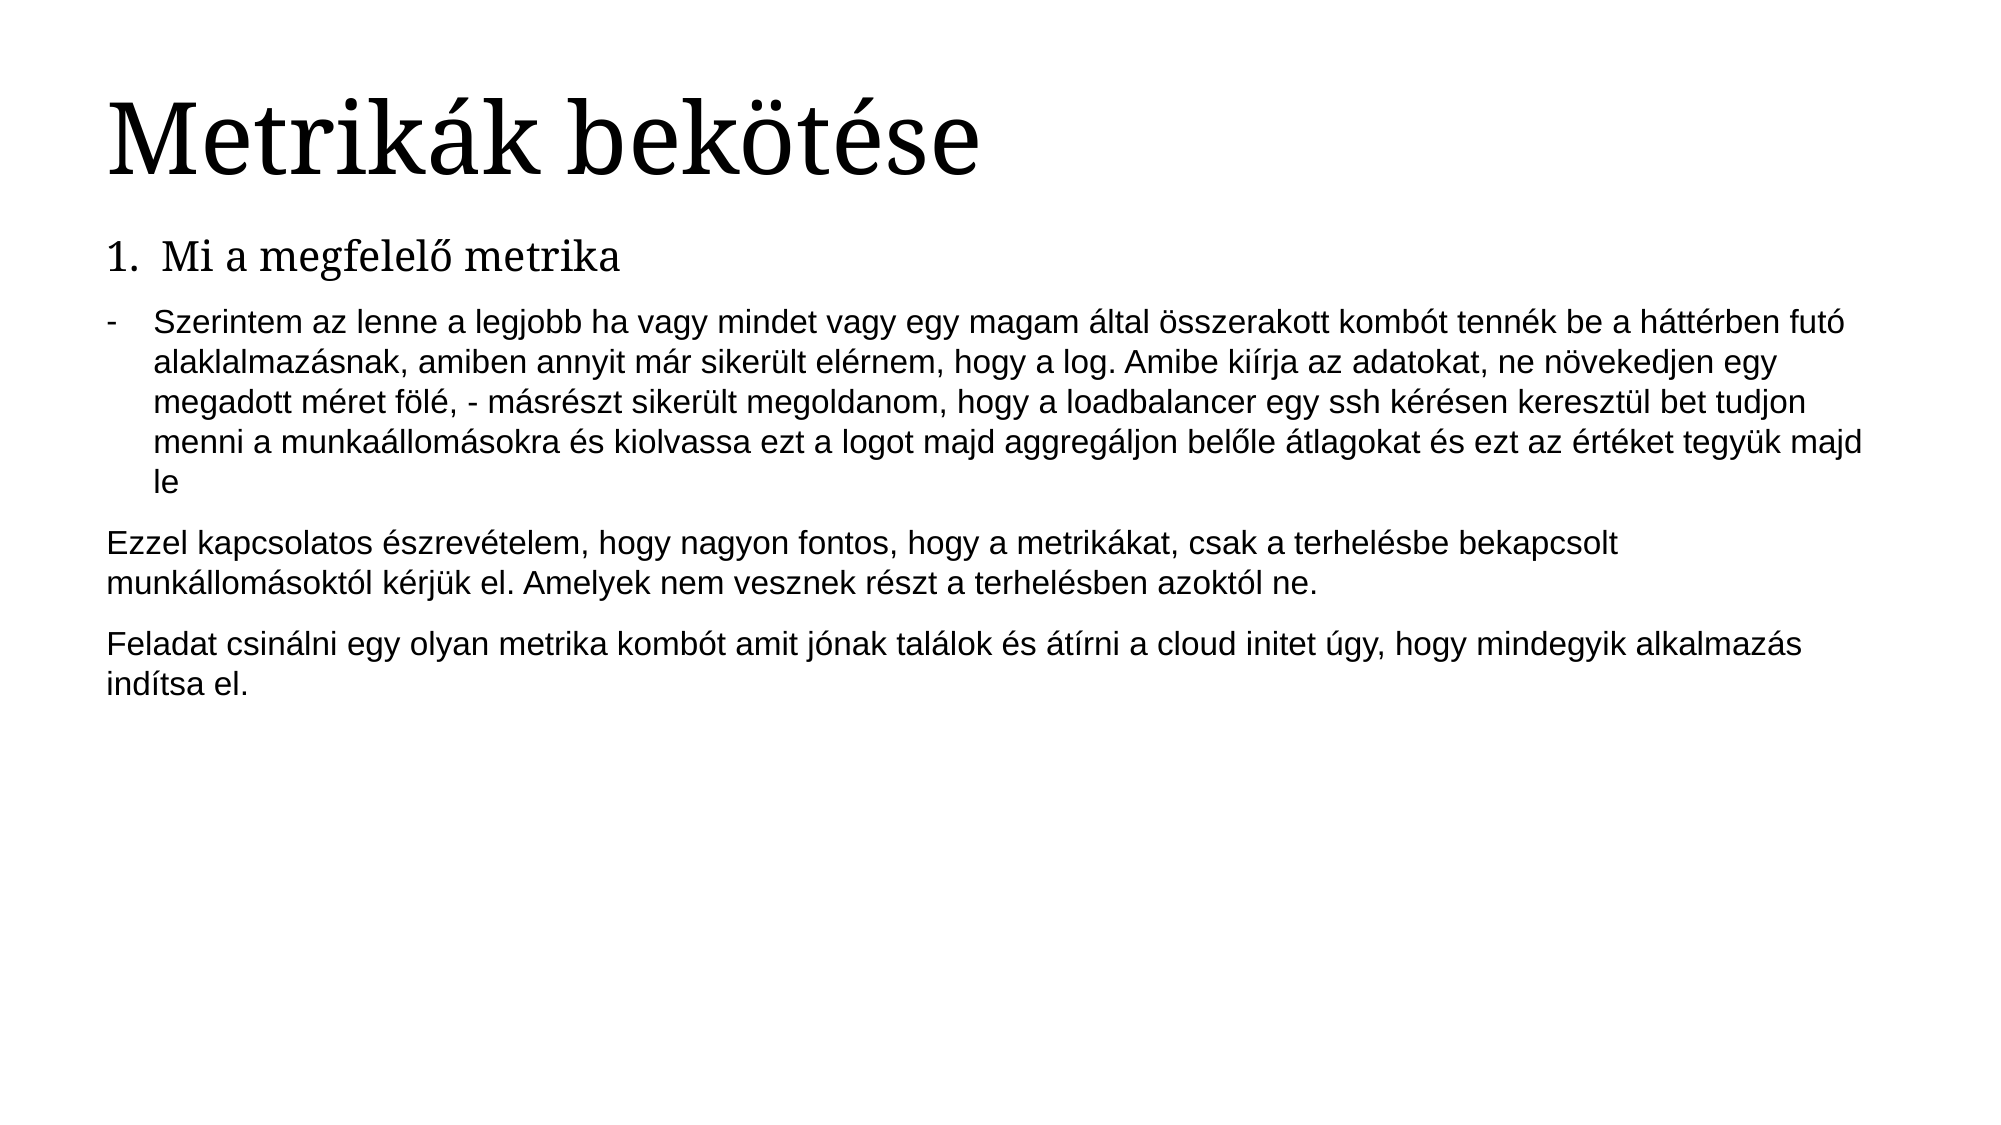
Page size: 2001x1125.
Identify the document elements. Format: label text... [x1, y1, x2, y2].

text_box 1. Mi a megfelelő metrika Szerintem az lenne a legjobb ha vagy mindet vagy egy magam által összerakott kombót tennék be a háttérben futó alaklalmazásnak, amiben annyit már sikerült elérnem, hogy a log. Amibe kiírja az adatokat, ne növekedjen egy megadott méret fölé, - másrészt sikerült megoldanom, hogy a loadbalancer egy ssh kérésen keresztül bet tudjon menni a munkaállomásokra és kiolvassa ezt a logot majd aggregáljon belőle átlagokat és ezt az értéket tegyük majd le Ezzel kapcsolatos észrevételem, hogy nagyon fontos, hogy a metrikákat, csak a terhelésbe bekapcsolt munkállomásoktól kérjük el. Amelyek nem vesznek részt a terhelésben azoktól ne. Feladat csinálni egy olyan metrika kombót amit jónak találok és átírni a cloud initet úgy, hogy mindegyik alkalmazás indítsa el. [88, 218, 1892, 1062]
text_box Metrikák bekötése [88, 63, 1518, 218]
